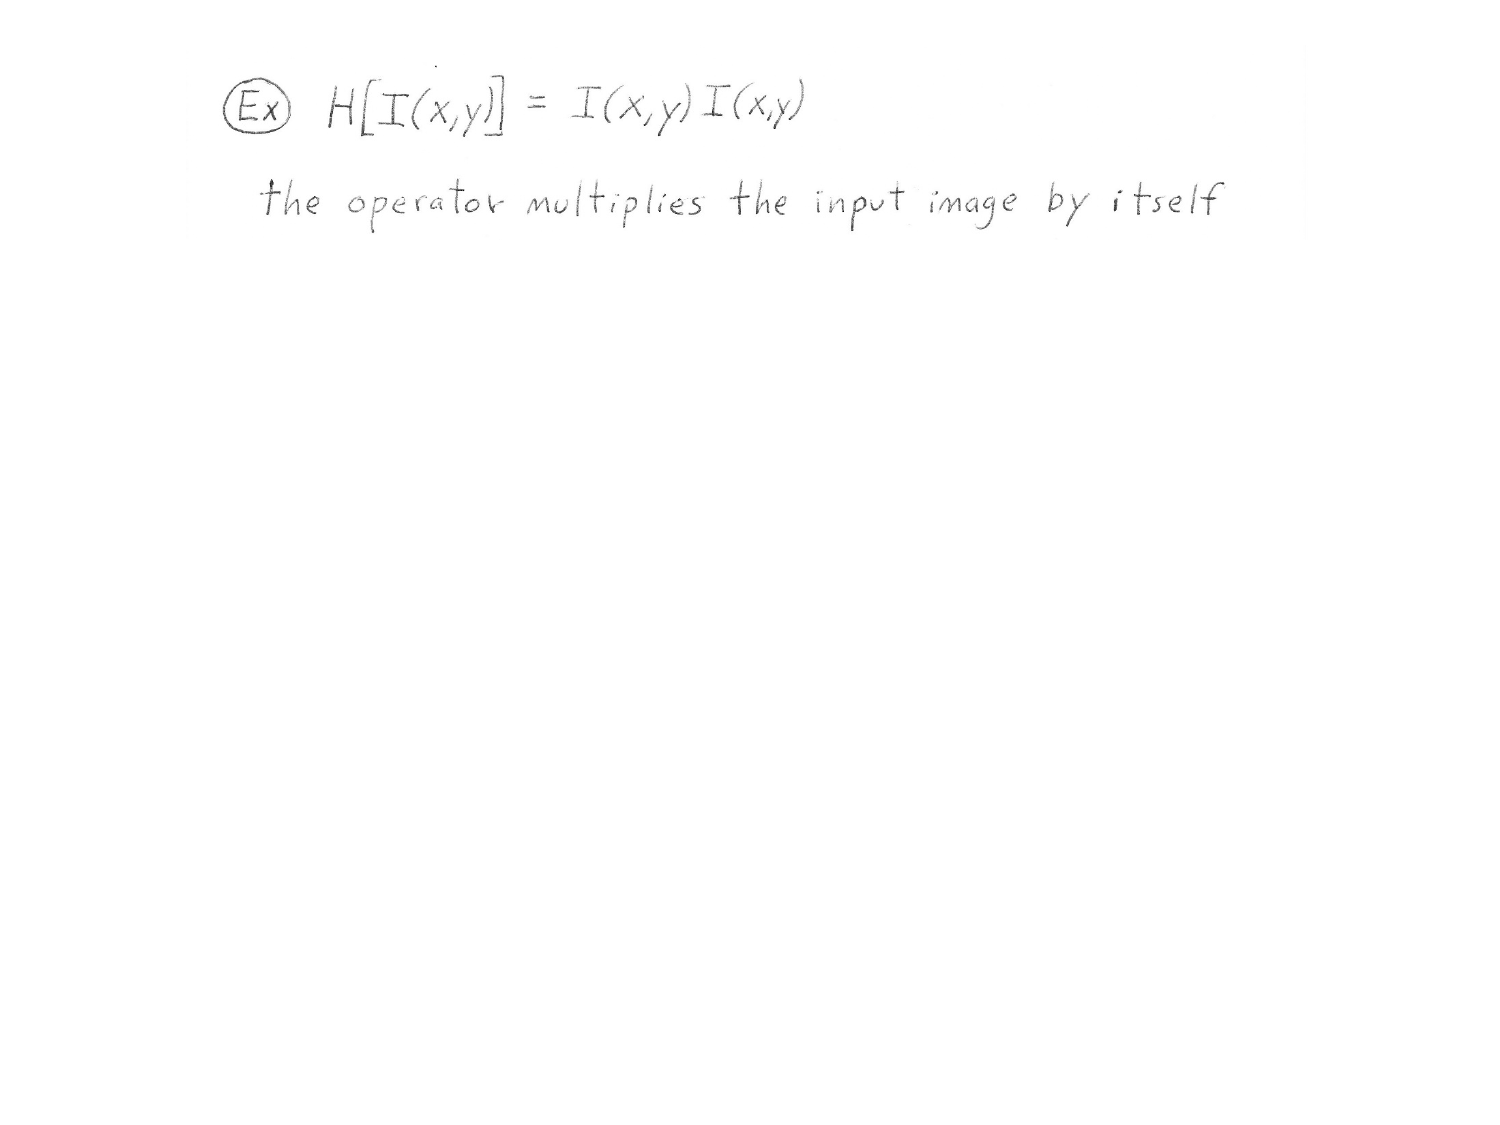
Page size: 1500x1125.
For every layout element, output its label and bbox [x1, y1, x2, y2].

picture [185, 44, 1314, 241]
